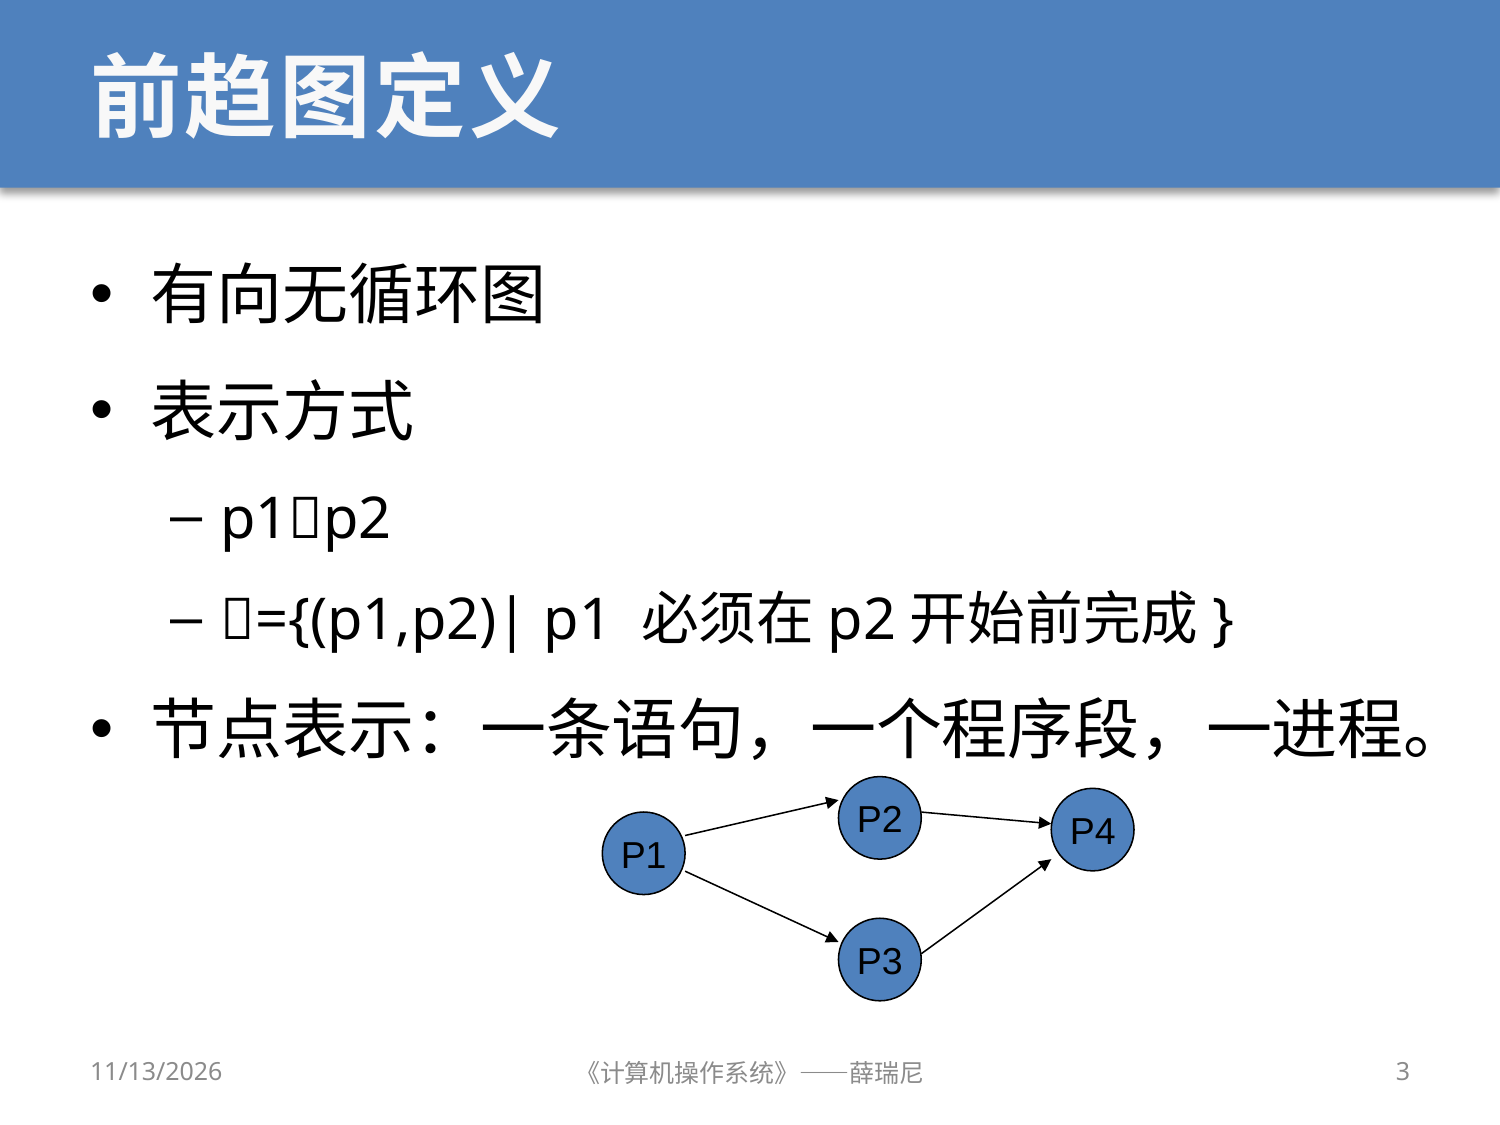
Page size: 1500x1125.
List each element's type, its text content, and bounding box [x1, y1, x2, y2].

list 有向无循环图 表示方式 p1p2 ={(p1,p2)| p1 必须在p2开始前完成} 节点表示：一条语句，一个程序段，一进程。 [75, 221, 1425, 811]
text_box P3 [838, 918, 922, 1001]
text_box [685, 796, 839, 836]
text_box [921, 811, 1052, 829]
footer 《计算机操作系统》——薛瑞尼 [512, 1042, 988, 1103]
title 前趋图定义 [75, 0, 1425, 188]
text_box P1 [602, 812, 686, 895]
text_box [921, 859, 1052, 954]
text_box [685, 871, 839, 943]
text_box P2 [838, 776, 922, 860]
text_box P4 [1051, 788, 1135, 871]
slide_number 3 [1074, 1042, 1425, 1103]
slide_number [75, 1042, 425, 1103]
